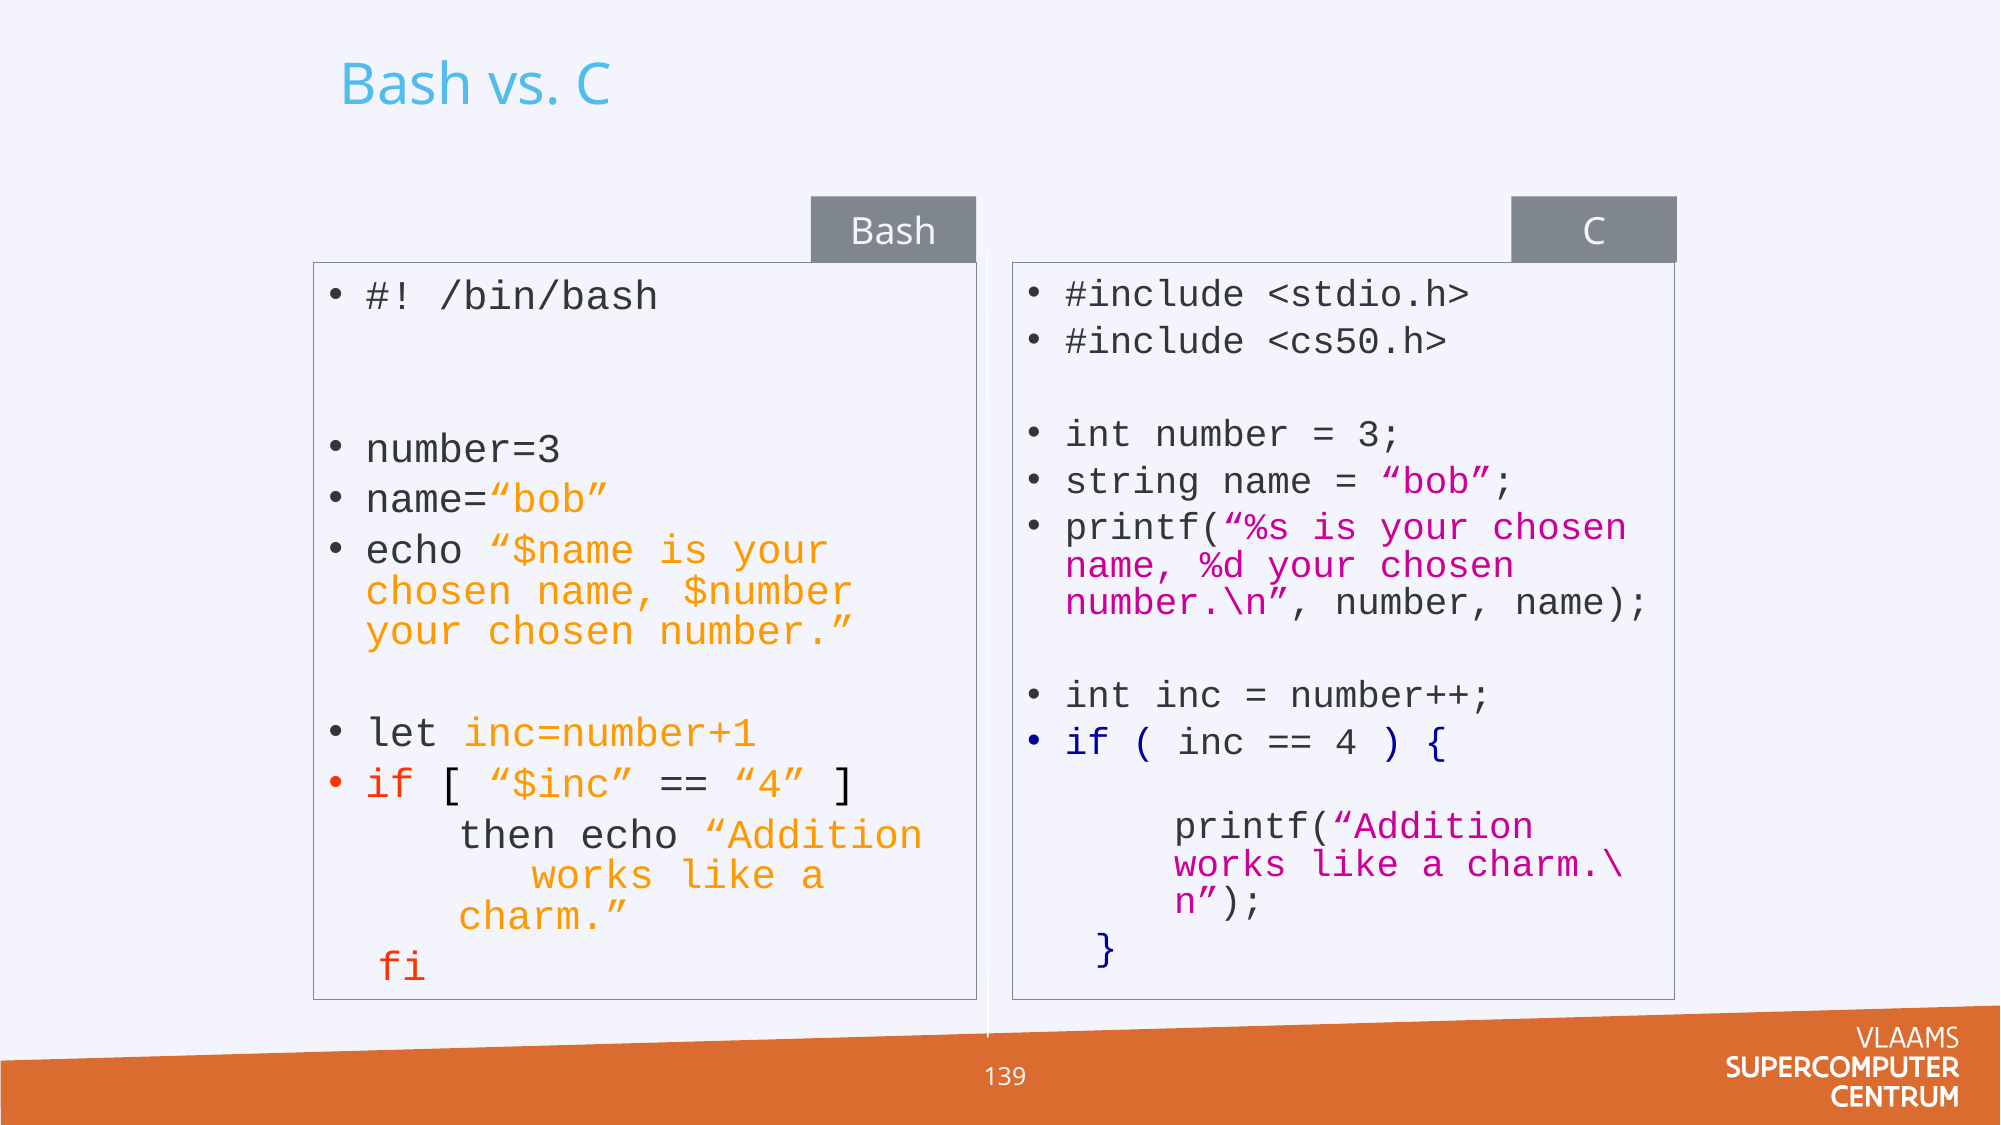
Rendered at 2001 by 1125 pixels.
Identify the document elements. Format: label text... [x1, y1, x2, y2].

picture [1725, 1021, 1960, 1117]
title Bash vs. C [324, 45, 1588, 126]
text_box C [1510, 195, 1678, 263]
slide_number 139 [958, 1047, 1042, 1108]
list #! /bin/bash number=3 name=“bob” echo “$name is your chosen name, $number your chosen number.” let inc=number+1 if [ “$inc” == “4” ] then echo “Addition works like a charm.” fi [313, 262, 977, 1000]
list #include <stdio.h> #include <cs50.h> int number = 3; string name = “bob”; printf(“%s is your chosen name, %d your chosen number.\n”, number, name); int inc = number++; if ( inc == 4 ) { printf(“Addition works like a charm.\n”); } [1012, 262, 1675, 1000]
text_box Bash [810, 195, 977, 263]
